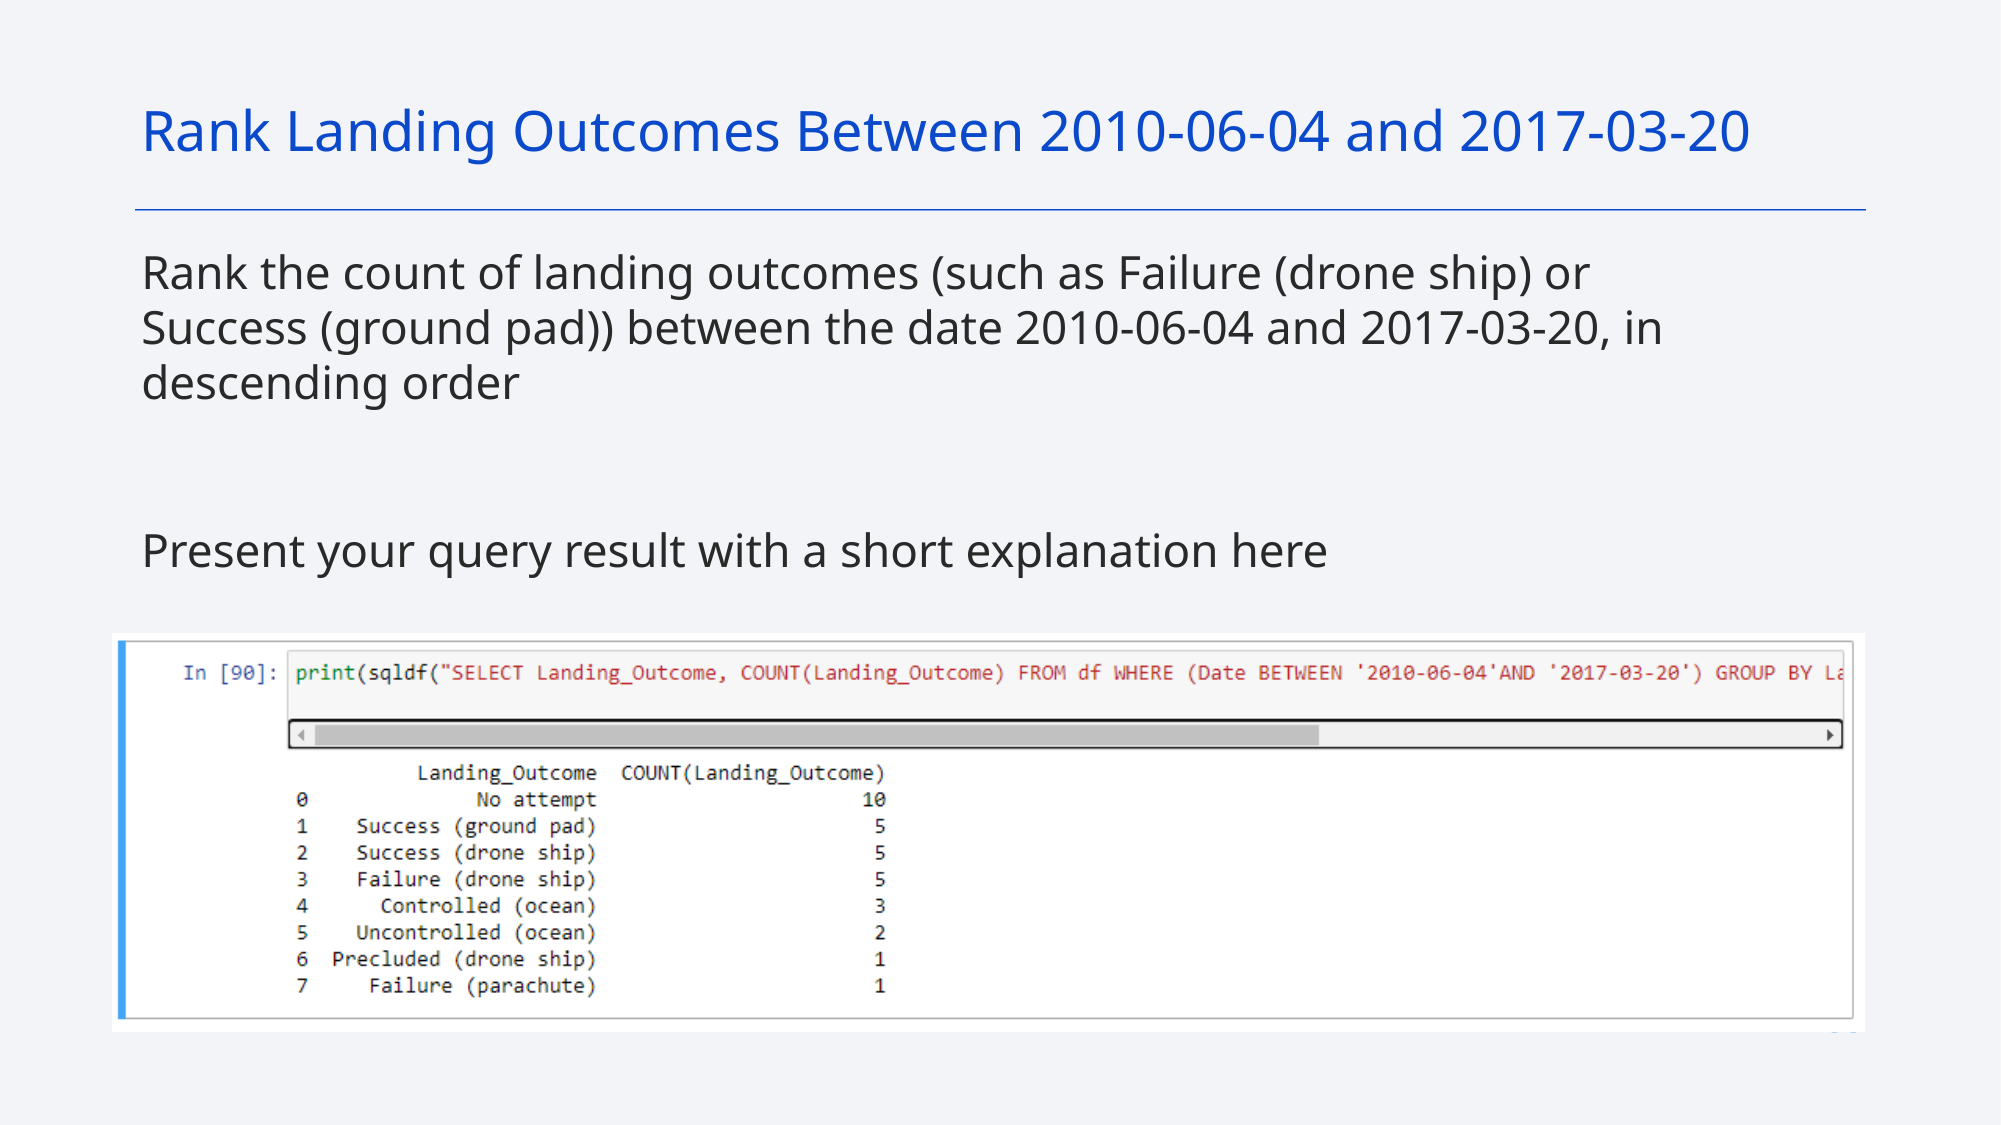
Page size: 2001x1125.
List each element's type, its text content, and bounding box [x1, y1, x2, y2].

picture [0, 0, 2001, 1125]
list Rank the count of landing outcomes (such as Failure (drone ship) or Success (ground pad)) between the date 2010-06-04 and 2017-03-20, in descending order Present your query result with a short explanation here [126, 235, 1725, 633]
slide_number 33 [1429, 988, 1880, 1055]
text_box Rank Landing Outcomes Between 2010-06-04 and 2017-03-20 [126, 88, 1852, 179]
